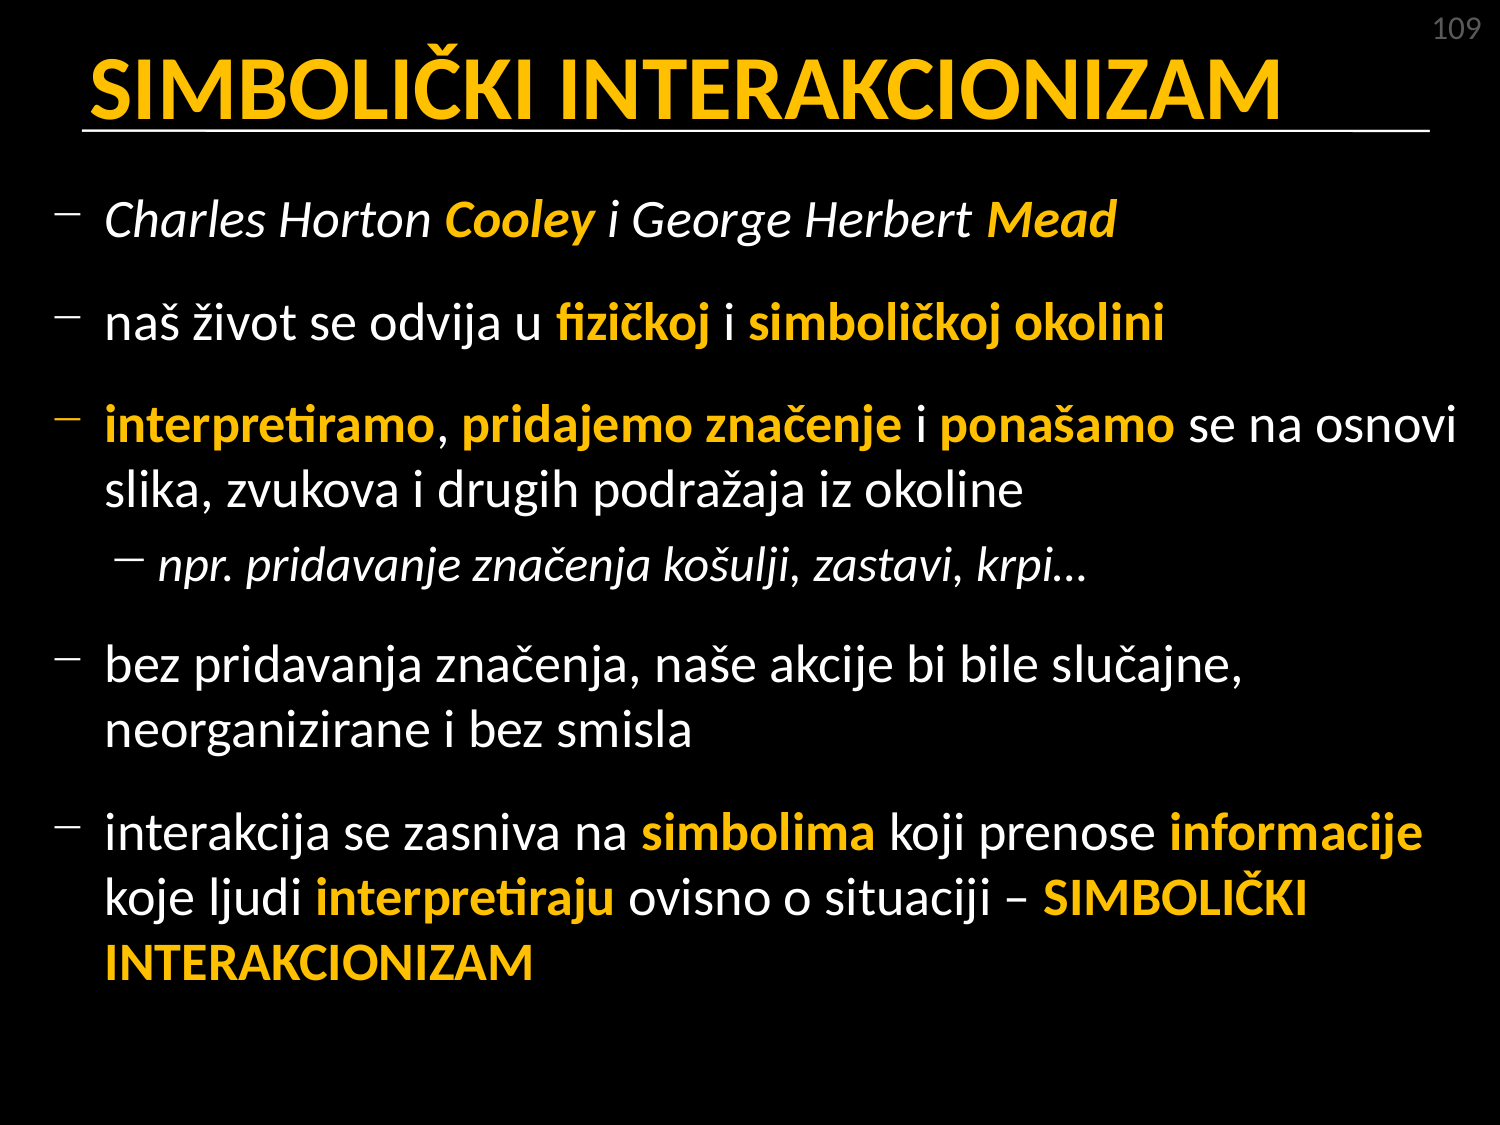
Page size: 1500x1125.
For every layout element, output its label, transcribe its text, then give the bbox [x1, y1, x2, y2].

title SIMBOLIČKI INTERAKCIONIZAM [75, 11, 1442, 155]
text_box 109 [1416, 0, 1497, 54]
list Charles Horton Cooley i George Herbert Mead naš život se odvija u fizičkoj i simboličkoj okolini interpretiramo, pridajemo značenje i ponašamo se na osnovi slika, zvukova i drugih podražaja iz okoline npr. pridavanje značenja košulji, zastavi, krpi… bez pridavanja značenja, naše akcije bi bile slučajne, neorganizirane i bez smisla interakcija se zasniva na simbolima koji prenose informacije koje ljudi interpretiraju ovisno o situaciji – SIMBOLIČKI INTERAKCIONIZAM [0, 175, 1500, 1102]
